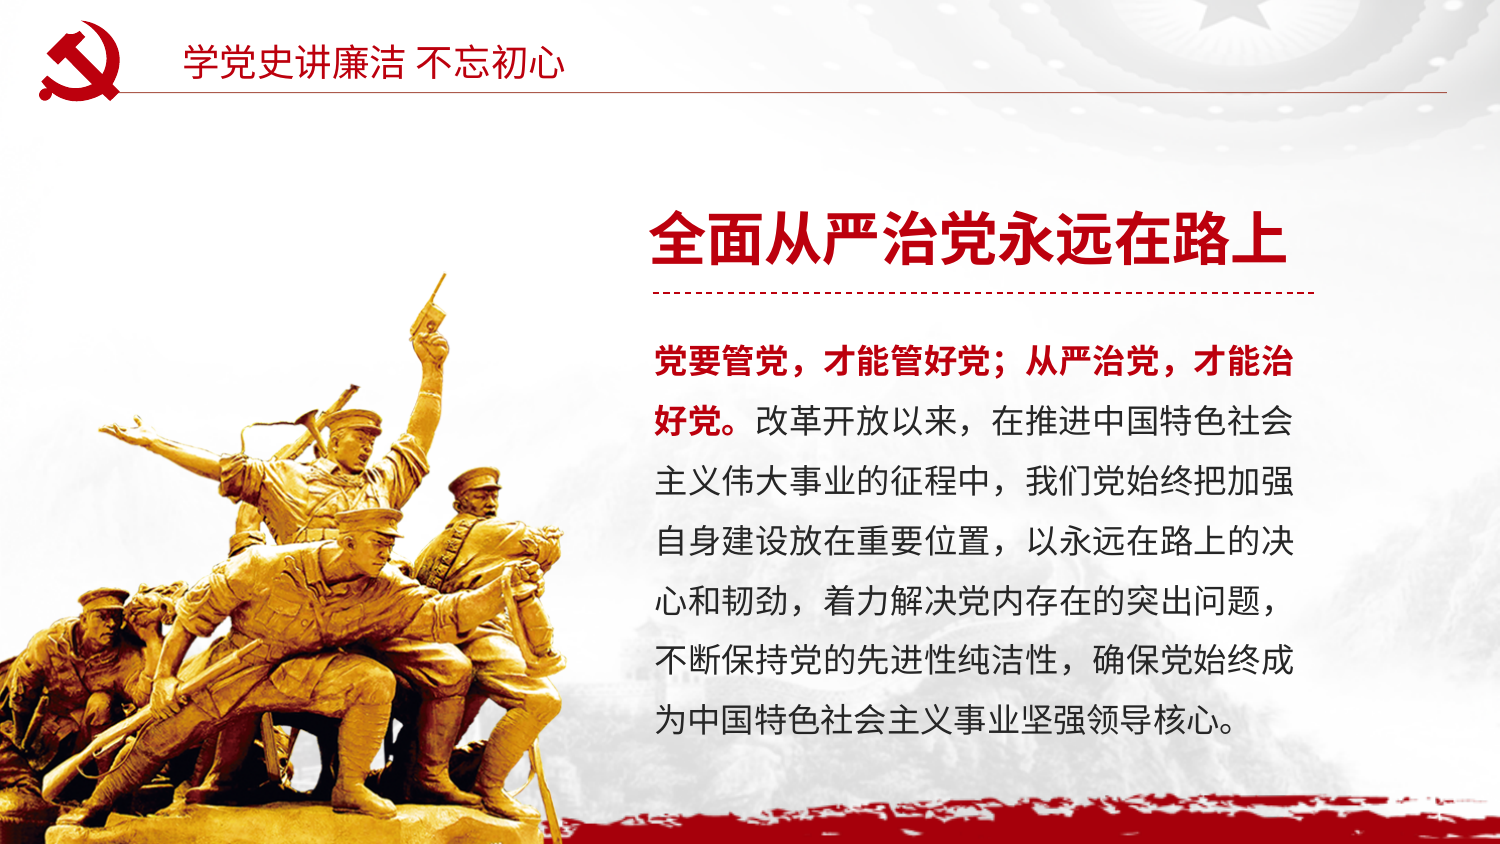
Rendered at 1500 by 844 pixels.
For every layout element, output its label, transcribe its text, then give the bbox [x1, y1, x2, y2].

picture [0, 242, 1500, 844]
text_box 学党史讲廉洁 不忘初心 [167, 32, 833, 115]
text_box 全面从严治党永远在路上 [606, 183, 1331, 292]
text_box 党要管党，才能管好党；从严治党，才能治好党。改革开放以来，在推进中国特色社会主义伟大事业的征程中，我们党始终把加强自身建设放在重要位置，以永远在路上的决心和韧劲，着力解决党内存在的突出问题，不断保持党的先进性纯洁性，确保党始终成为中国特色社会主义事业坚强领导核心。 [713, 312, 1310, 747]
